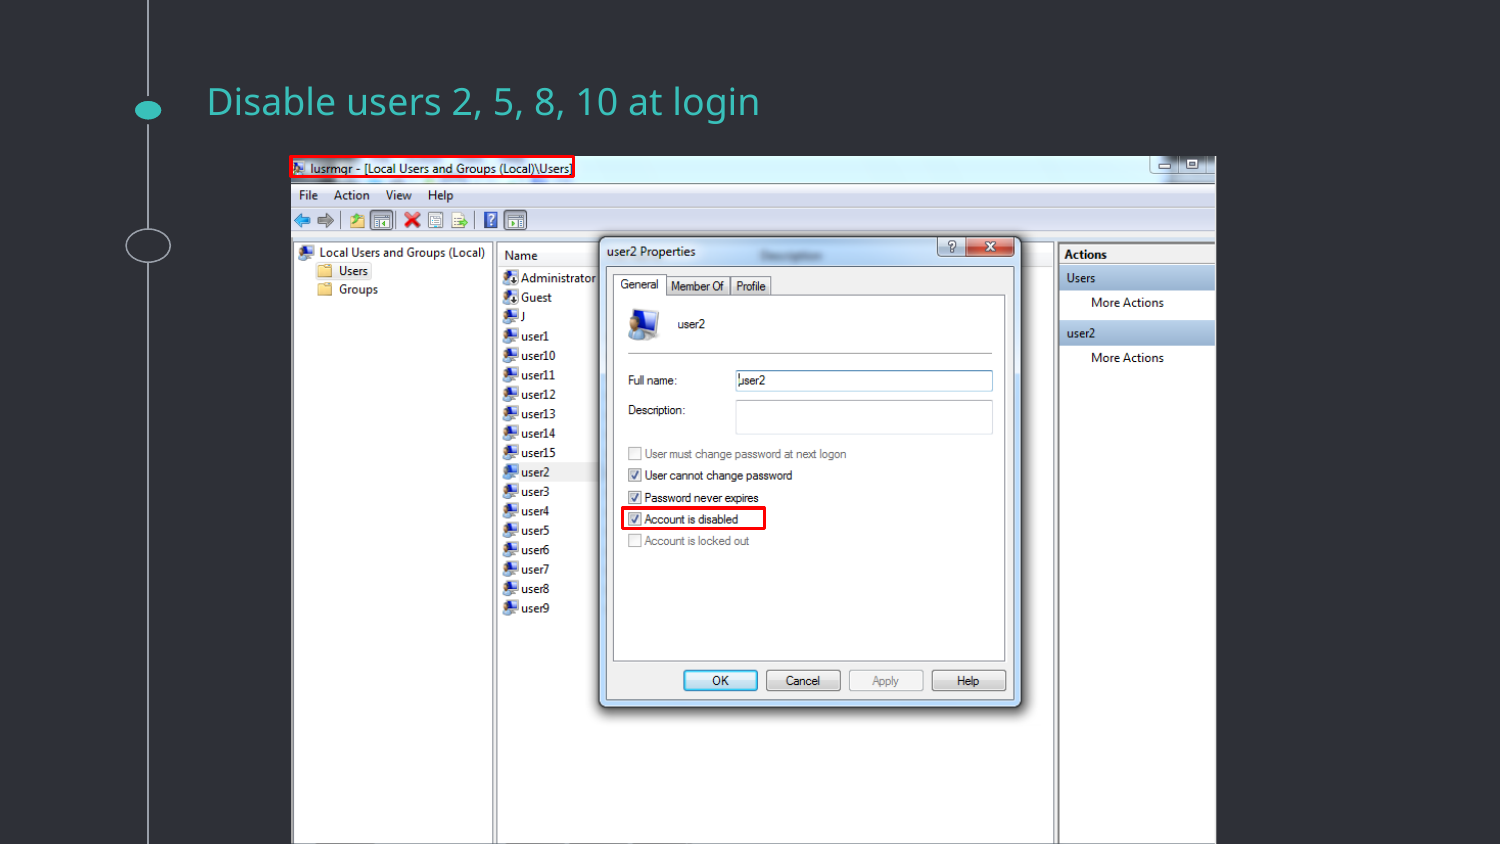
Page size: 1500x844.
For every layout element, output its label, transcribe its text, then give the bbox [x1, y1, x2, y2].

title Disable users 2, 5, 8, 10 at login [191, 81, 1317, 139]
picture [290, 155, 1217, 844]
